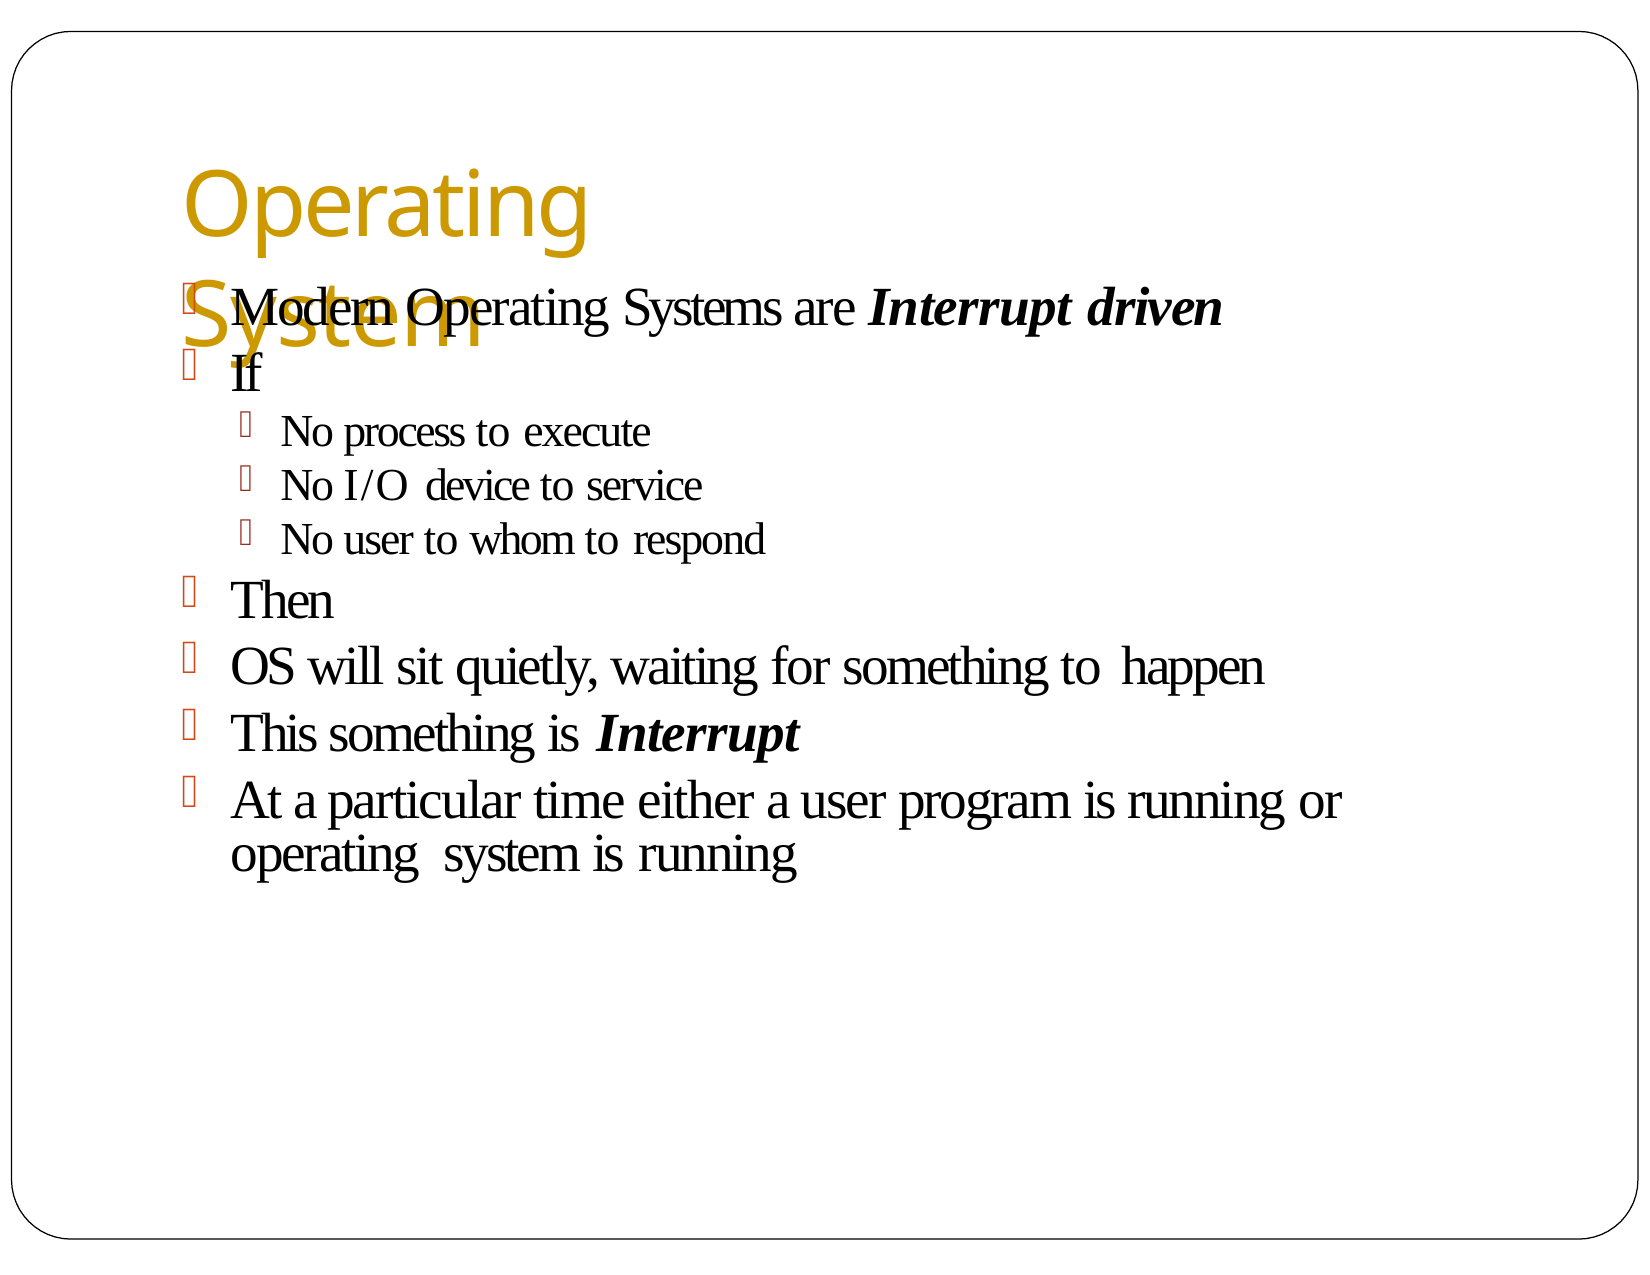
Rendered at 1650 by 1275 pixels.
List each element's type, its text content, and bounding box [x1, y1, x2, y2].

text_box Modern Operating Systems are Interrupt driven If No process to execute No I/O device to service No user to whom to respond Then OS will sit quietly, waiting for something to happen This something is Interrupt At a particular time either a user program is running or operating system is running [179, 268, 1531, 882]
title Operating System [179, 143, 865, 268]
